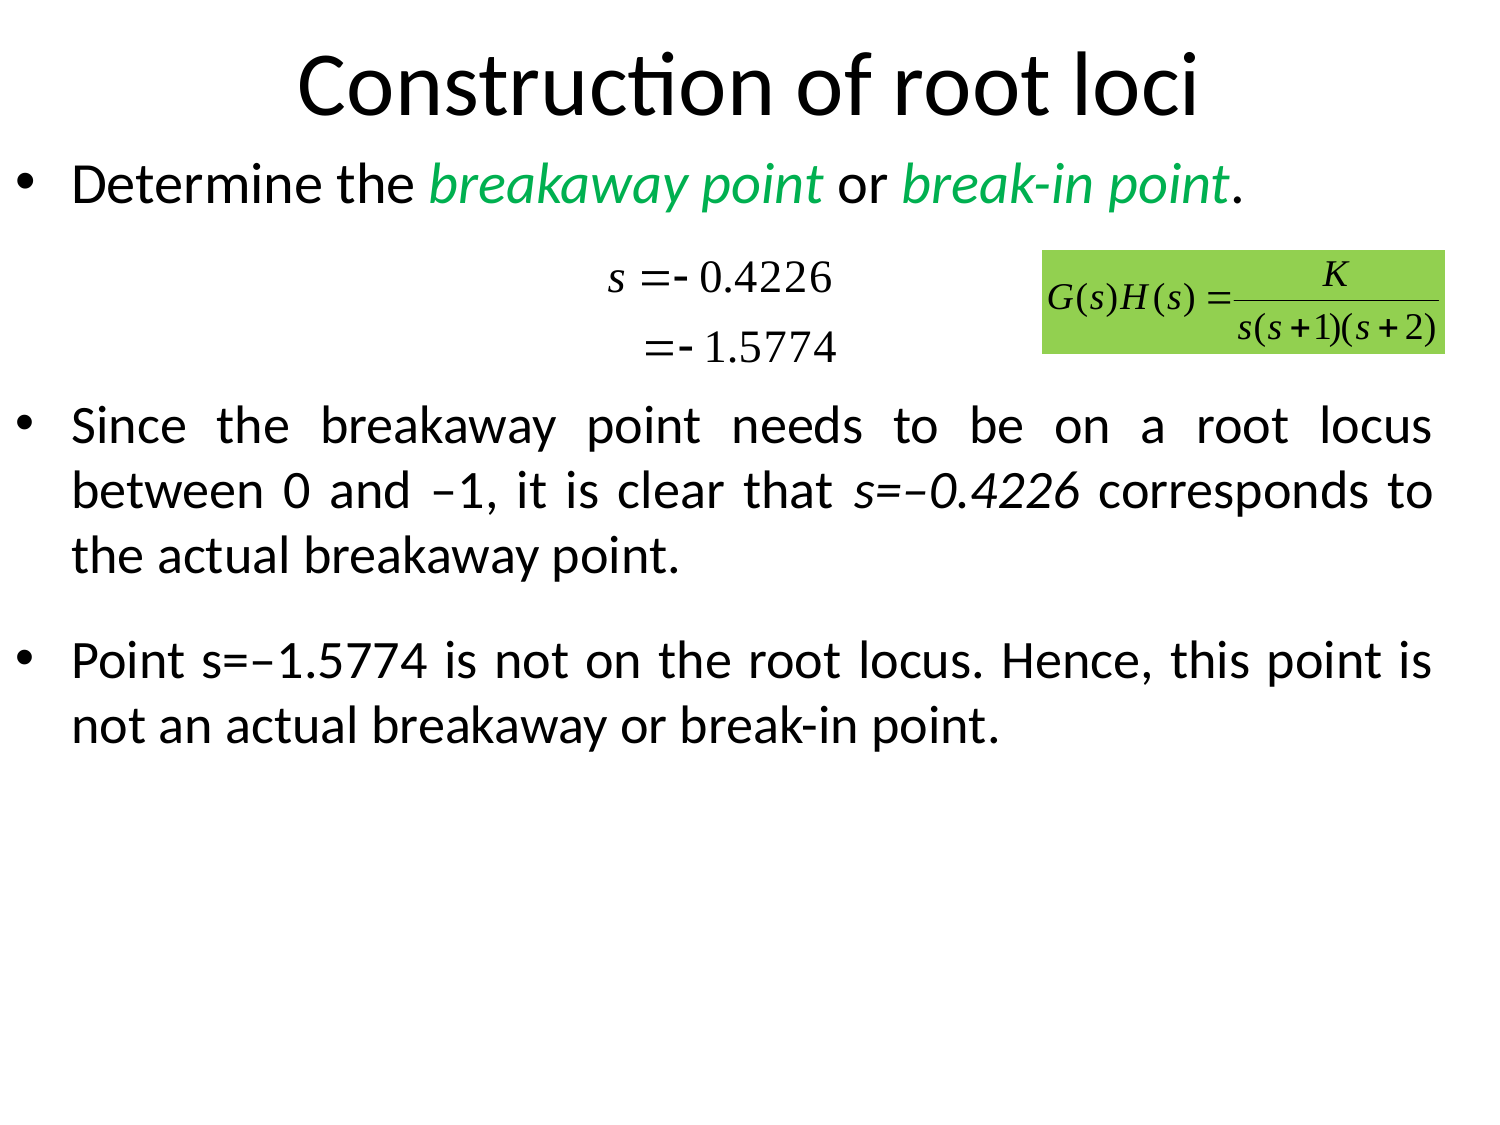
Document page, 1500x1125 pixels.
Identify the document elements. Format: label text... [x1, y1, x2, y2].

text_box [599, 249, 841, 375]
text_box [1041, 249, 1446, 355]
title Construction of root loci [75, 0, 1425, 137]
list Determine the breakaway point or break-in point. Since the breakaway point needs to be on a root locus between 0 and –1, it is clear that s=–0.4226 corresponds to the actual breakaway point. Point s=–1.5774 is not on the root locus. Hence, this point is not an actual breakaway or break-in point. [0, 137, 1450, 1100]
